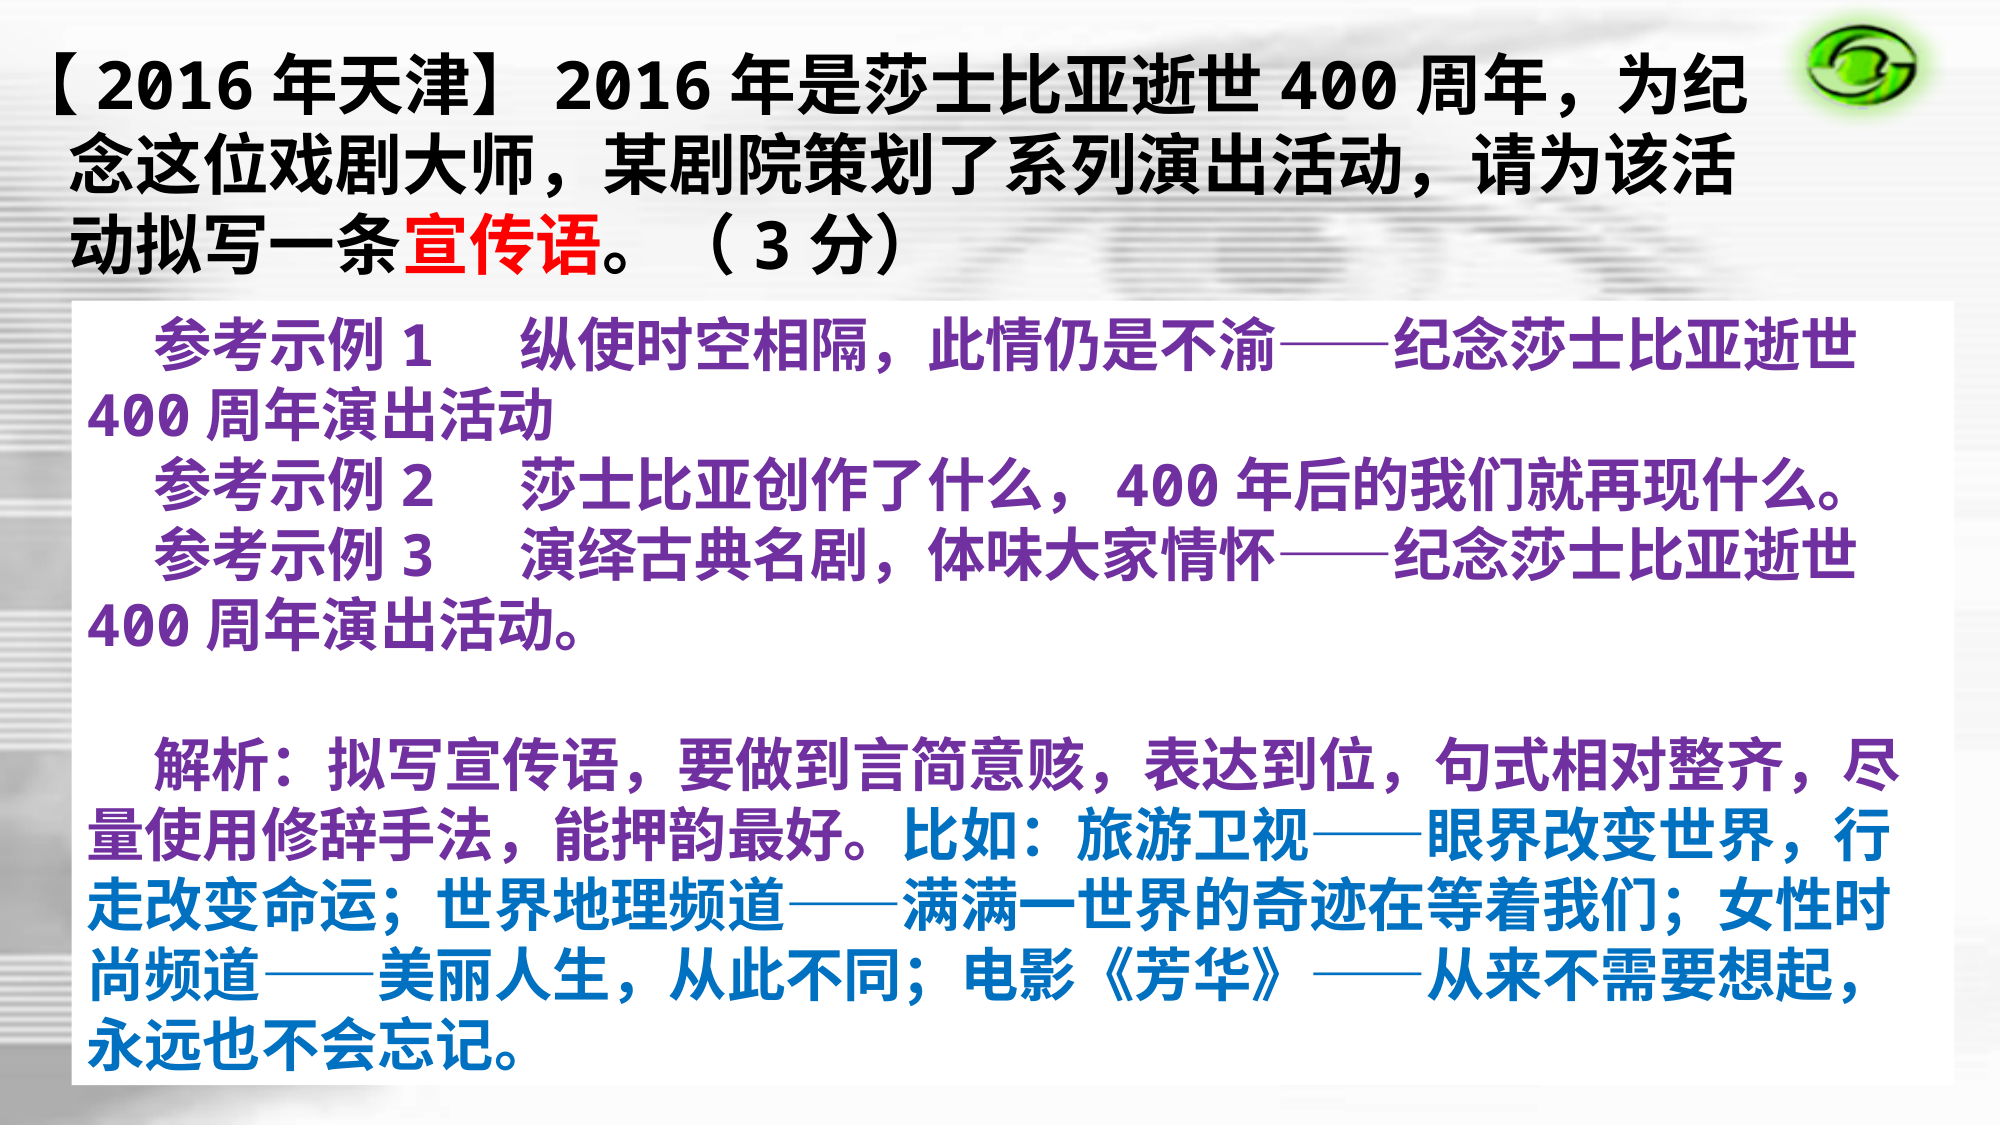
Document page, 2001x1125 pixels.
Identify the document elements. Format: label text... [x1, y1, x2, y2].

text_box 【2016年天津】2016年是莎士比亚逝世400周年，为纪念这位戏剧大师，某剧院策划了系列演出活动，请为该活动拟写一条宣传语。（3分） [0, 35, 1781, 1125]
text_box 参考示例1 纵使时空相隔，此情仍是不渝——纪念莎士比亚逝世400周年演出活动 参考示例2 莎士比亚创作了什么，400年后的我们就再现什么。 参考示例3 演绎古典名剧，体味大家情怀——纪念莎士比亚逝世400周年演出活动。 解析：拟写宣传语，要做到言简意赅，表达到位，句式相对整齐，尽量使用修辞手法，能押韵最好。比如：旅游卫视——眼界改变世界，行走改变命运；世界地理频道——满满一世界的奇迹在等着我们；女性时尚频道——美丽人生，从此不同；电影《芳华》——从来不需要想起，永远也不会忘记。 [71, 300, 1955, 1086]
picture [0, 0, 2001, 1125]
